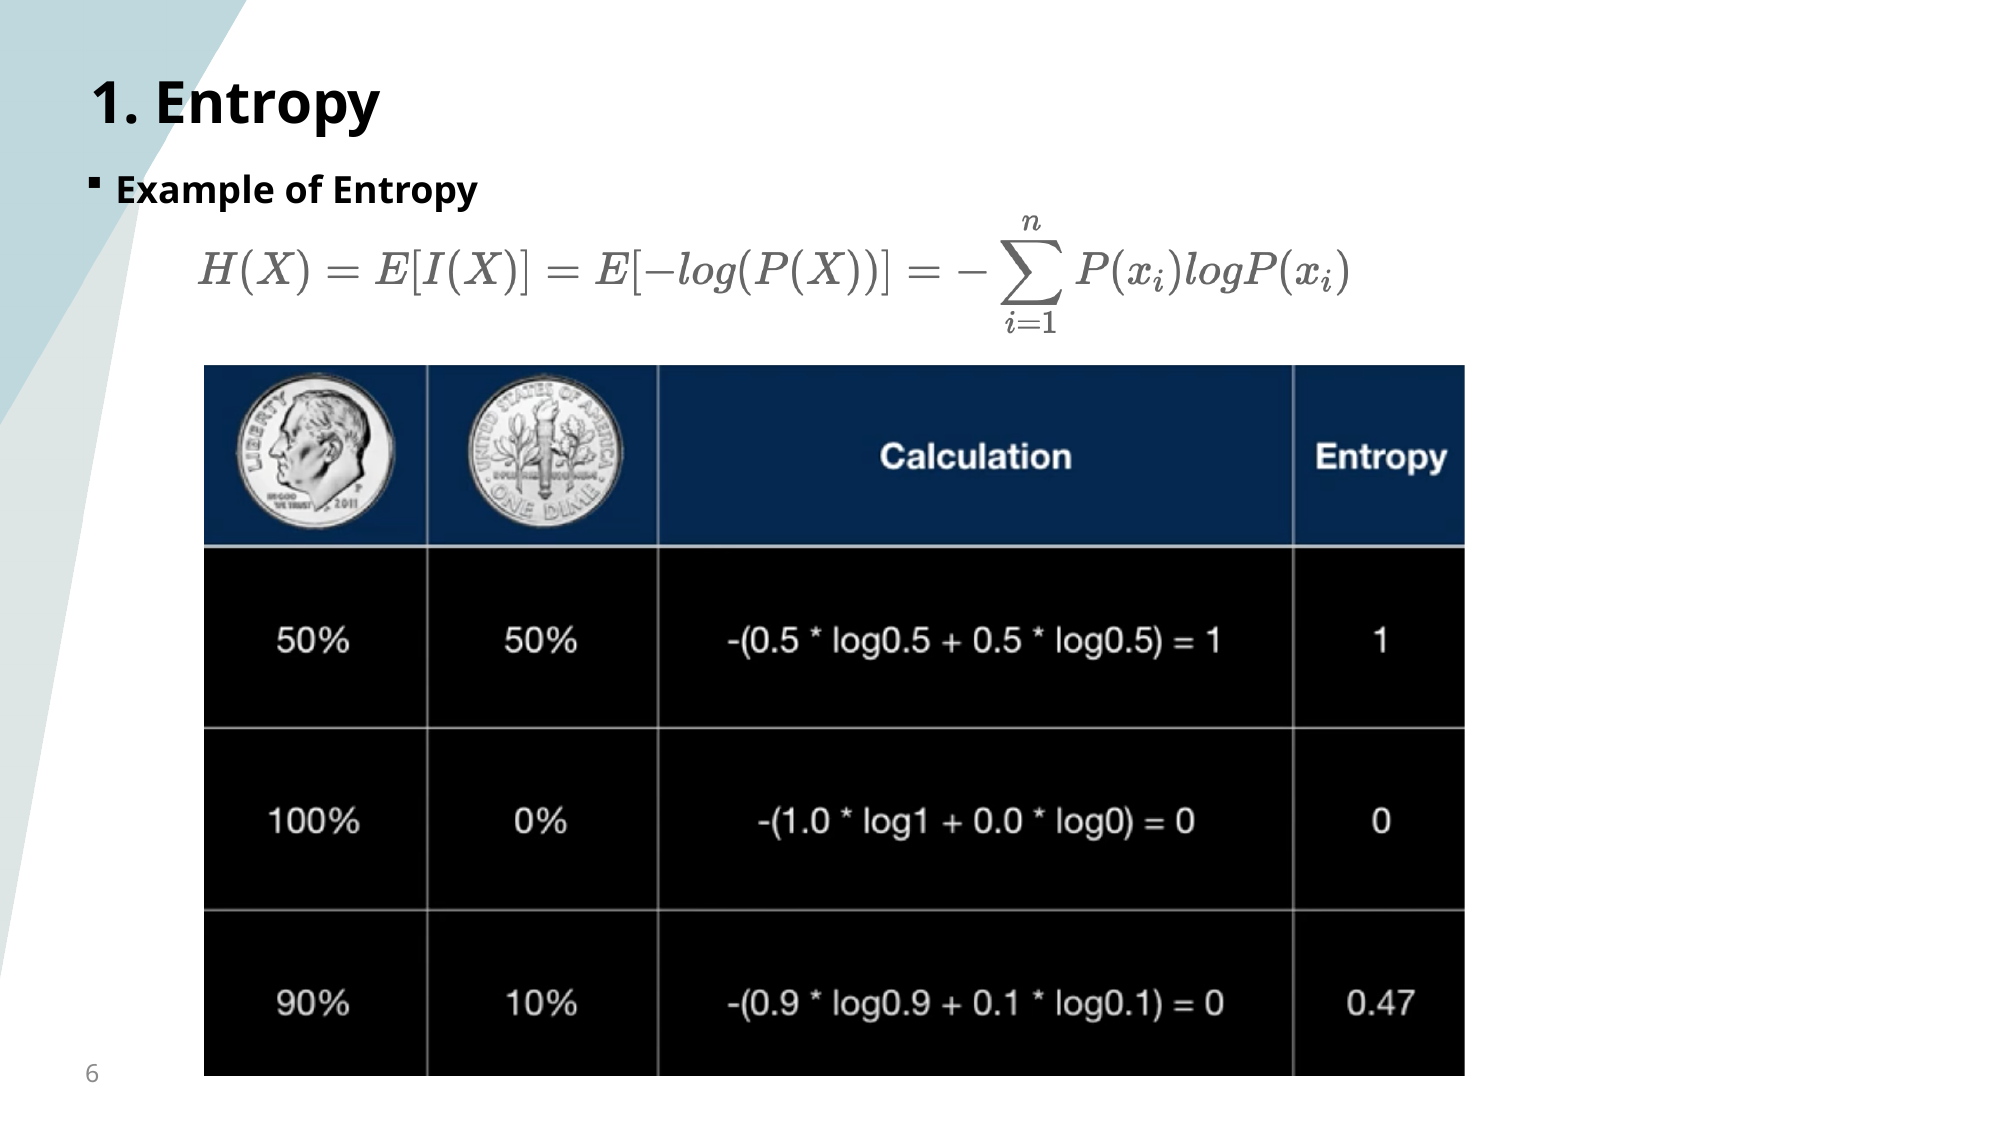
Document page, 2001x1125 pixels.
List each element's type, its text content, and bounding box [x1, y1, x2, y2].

title 1. Entropy [75, 65, 791, 145]
picture [0, 0, 2000, 1125]
text_box Example of Entropy [71, 144, 552, 218]
